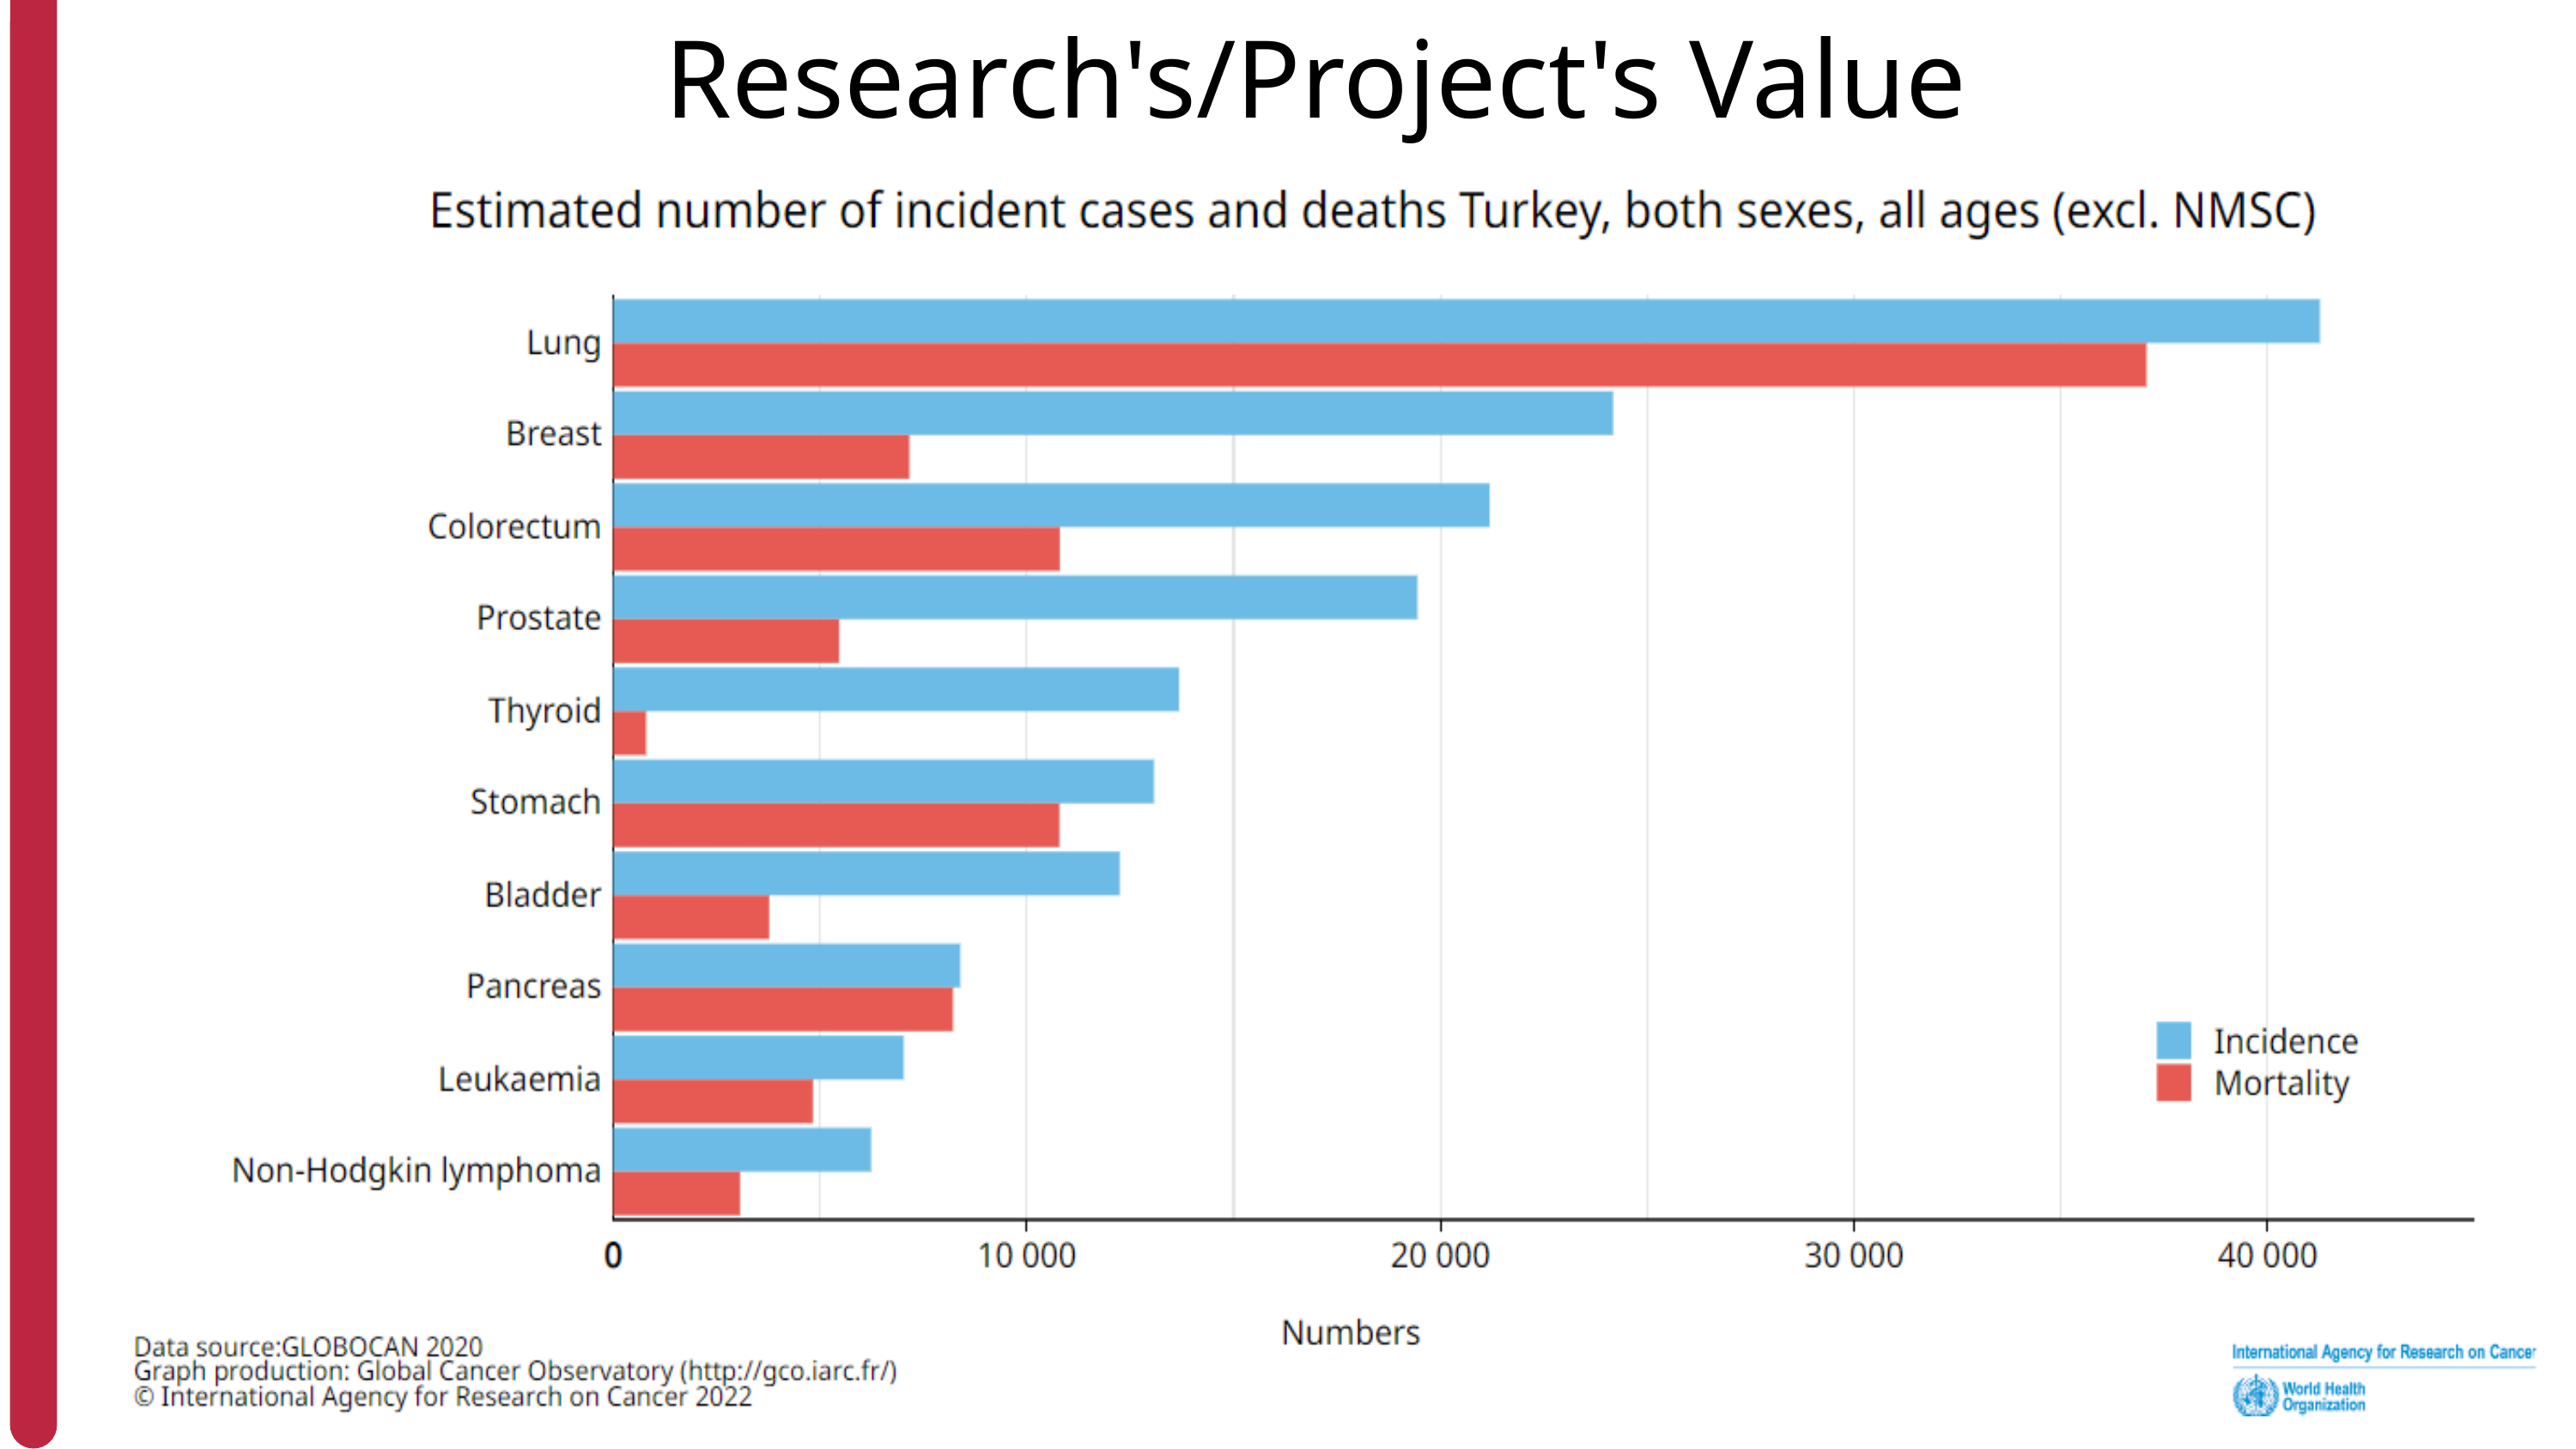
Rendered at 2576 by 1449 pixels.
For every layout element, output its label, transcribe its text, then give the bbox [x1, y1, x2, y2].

text_box Research's/Project's Value [57, 32, 2576, 140]
text_box [118, 173, 2543, 1417]
